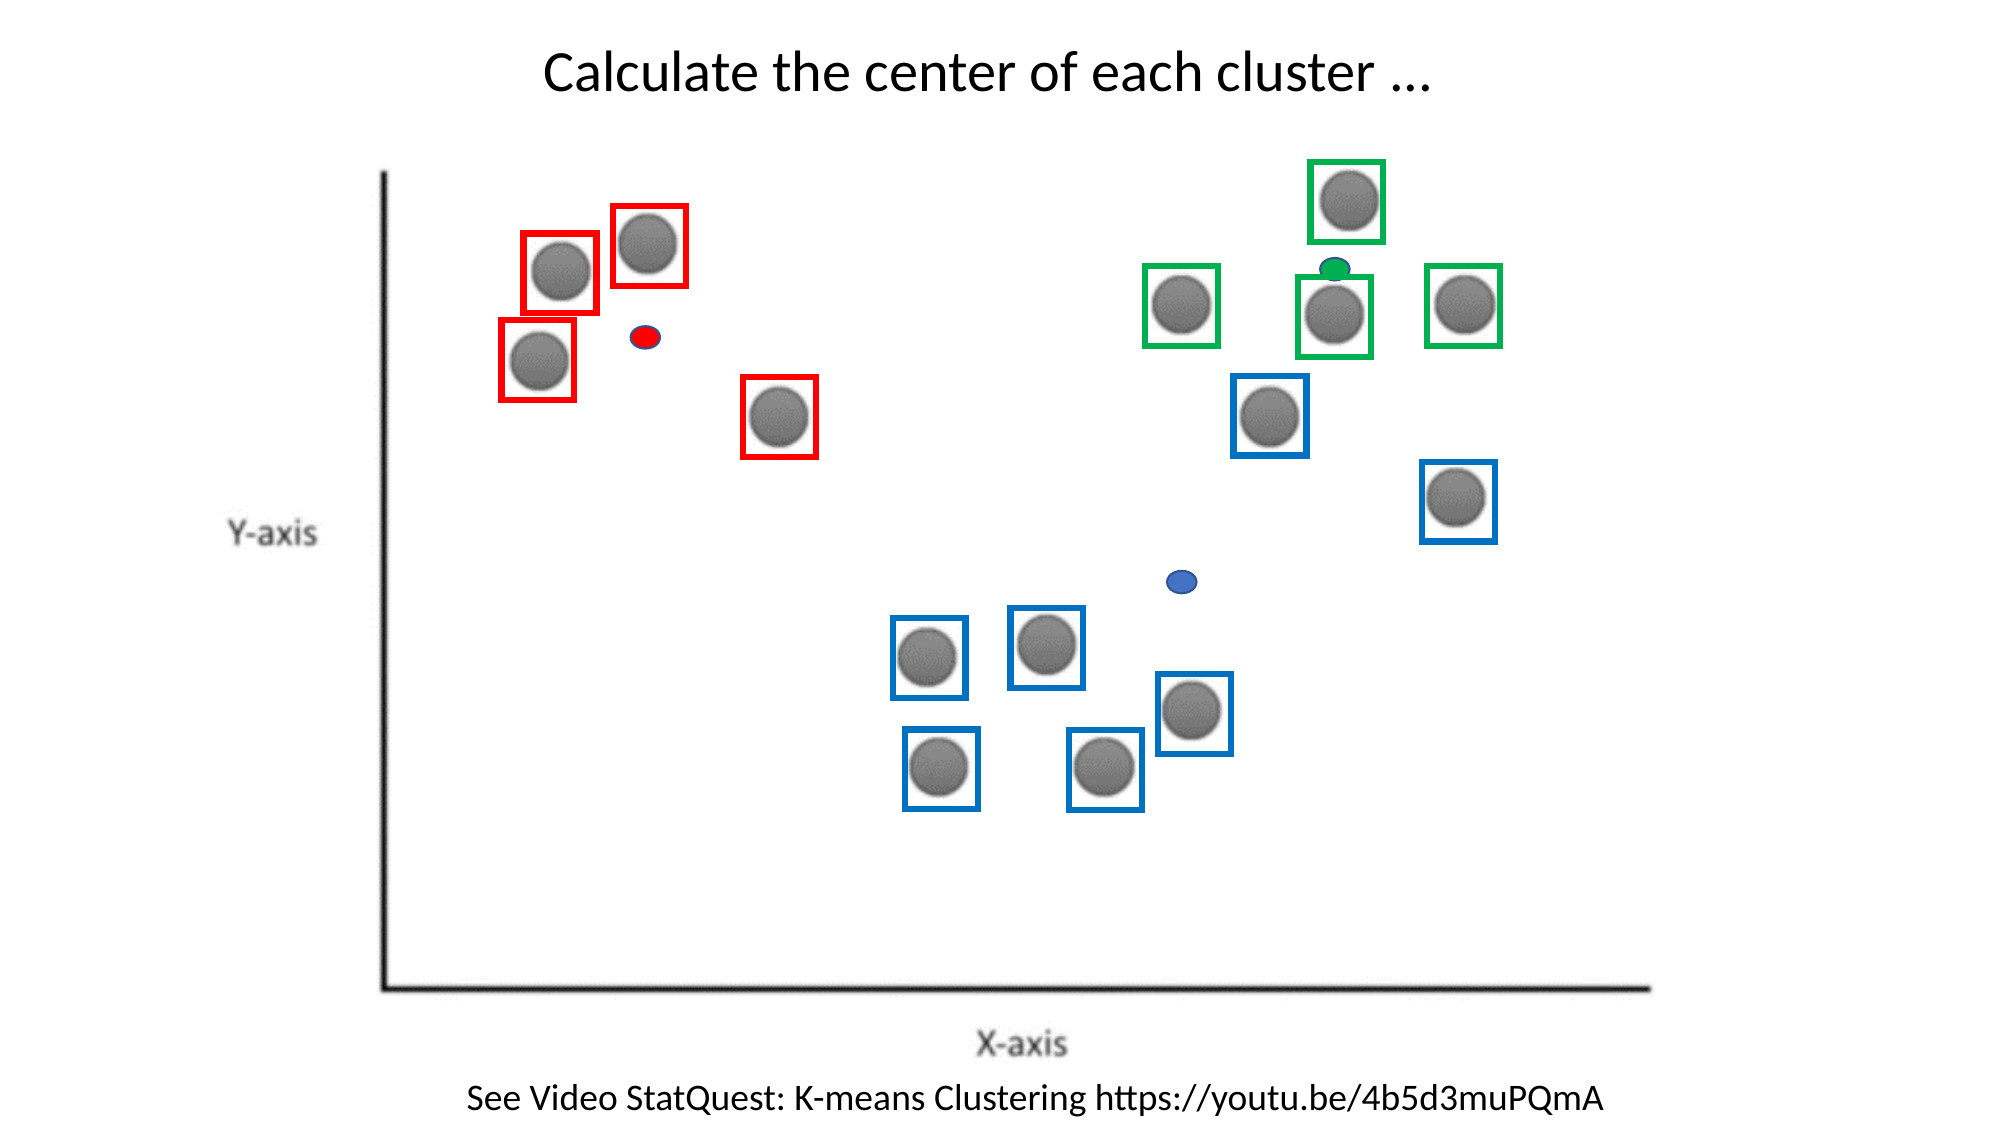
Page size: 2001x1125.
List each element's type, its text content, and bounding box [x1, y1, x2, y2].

text_box Calculate the center of each cluster ... [528, 25, 1449, 110]
picture [194, 129, 1671, 1066]
text_box See Video StatQuest: K-means Clustering https://youtu.be/4b5d3muPQmA [451, 1066, 1621, 1125]
